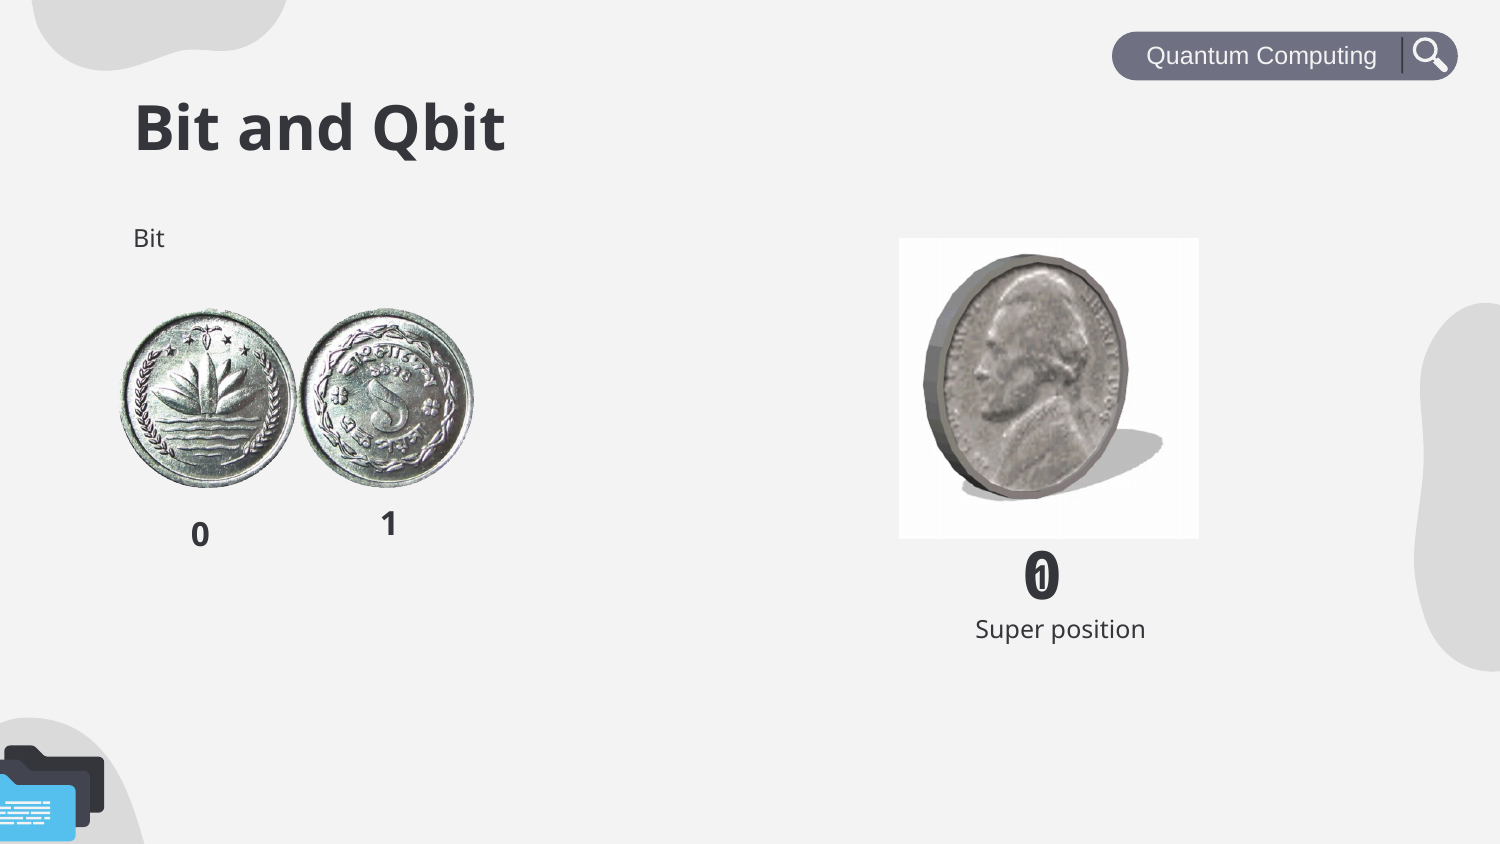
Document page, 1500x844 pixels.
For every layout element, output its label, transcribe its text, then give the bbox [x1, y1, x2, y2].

title Bit and Qbit [118, 72, 1382, 167]
picture [117, 308, 475, 488]
text_box 1 [364, 496, 421, 567]
text_box Super position [960, 598, 1176, 660]
text_box Bit [118, 207, 187, 269]
text_box 1 [1016, 548, 1080, 598]
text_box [898, 237, 1200, 540]
text_box 0 [175, 498, 232, 578]
text_box Quantum Computing [1131, 32, 1413, 77]
text_box 0 [1008, 548, 1016, 598]
